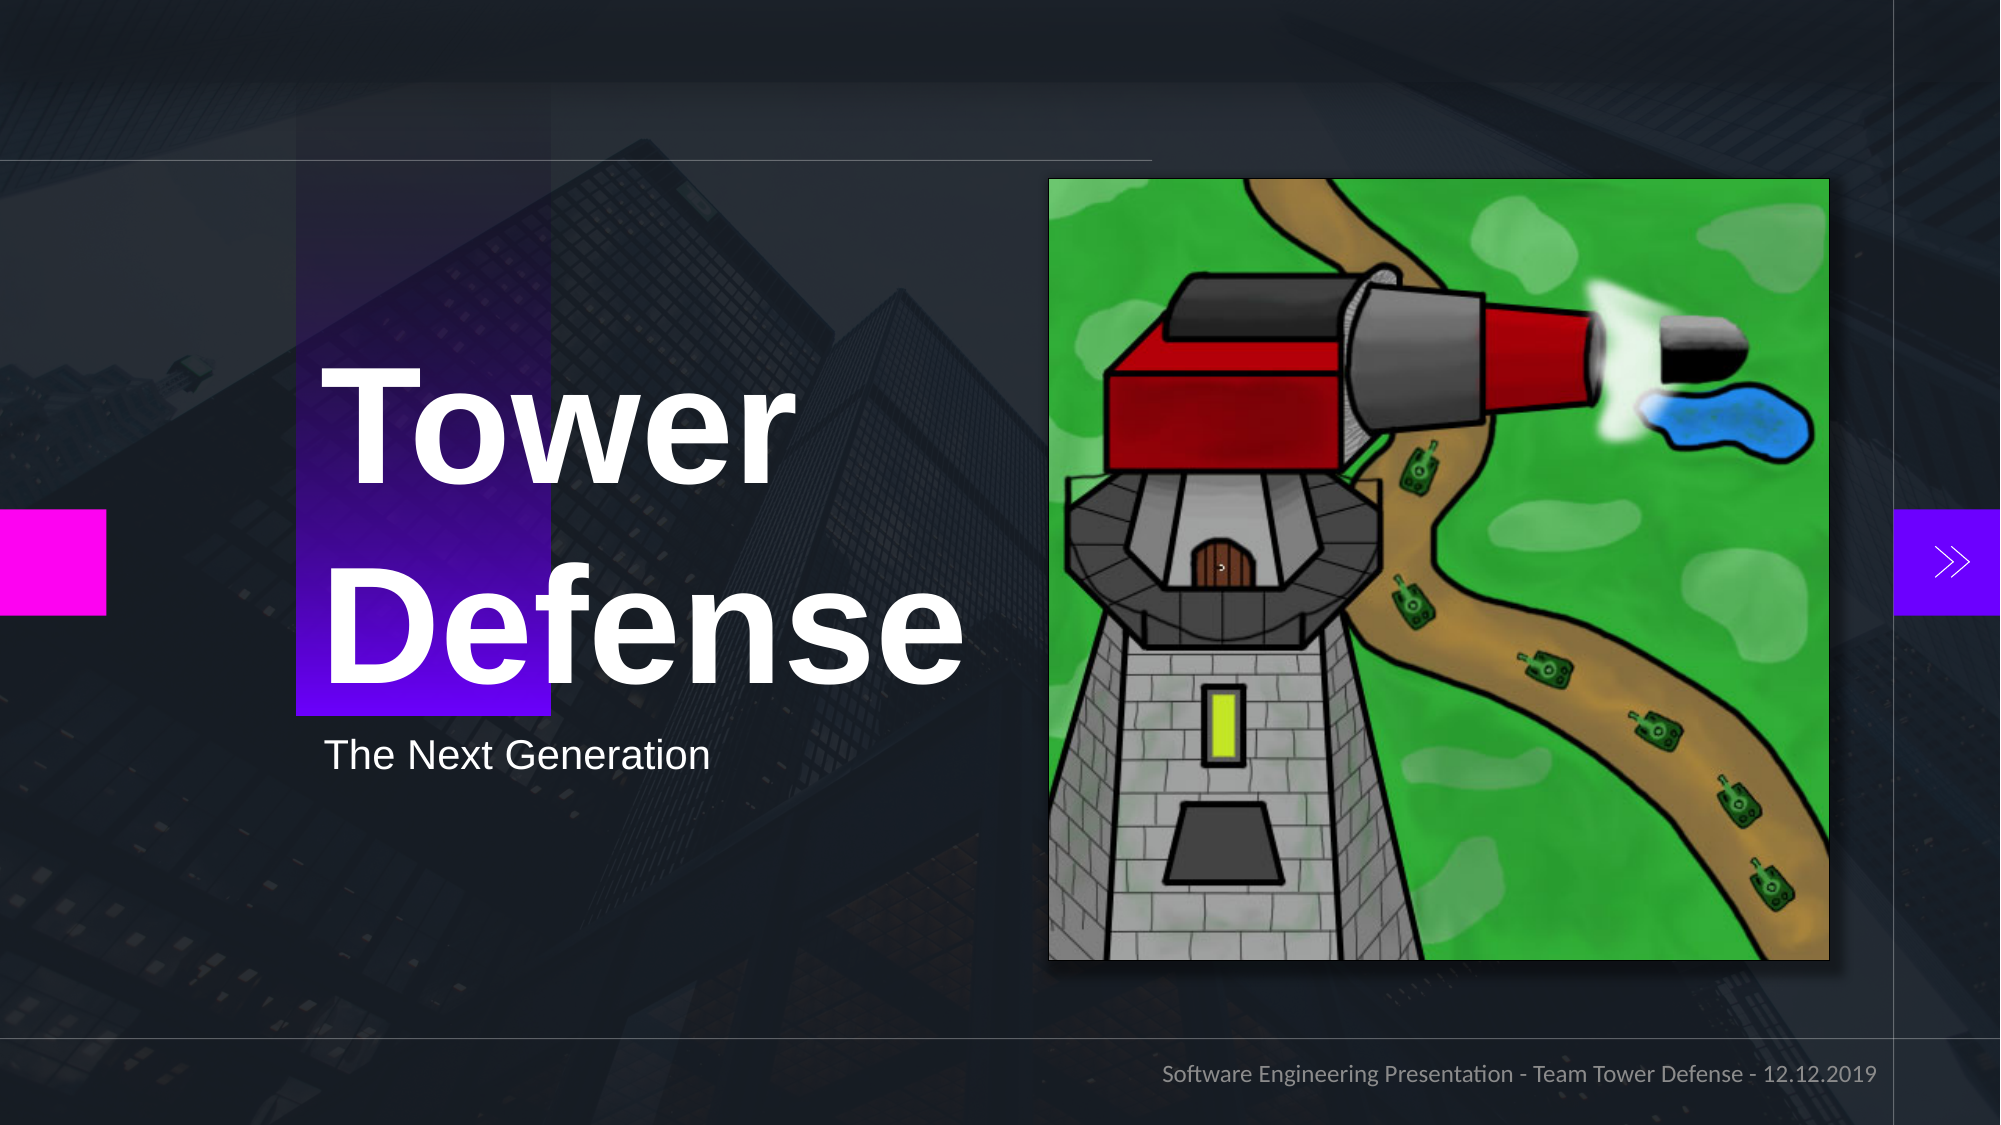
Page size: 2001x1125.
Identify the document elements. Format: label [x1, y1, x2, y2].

text_box [1935, 546, 1951, 578]
picture [0, 1039, 1893, 1125]
picture [0, 0, 1893, 1038]
picture [1894, 1039, 2000, 1125]
text_box [1951, 546, 1970, 578]
picture [1894, 0, 2000, 1038]
